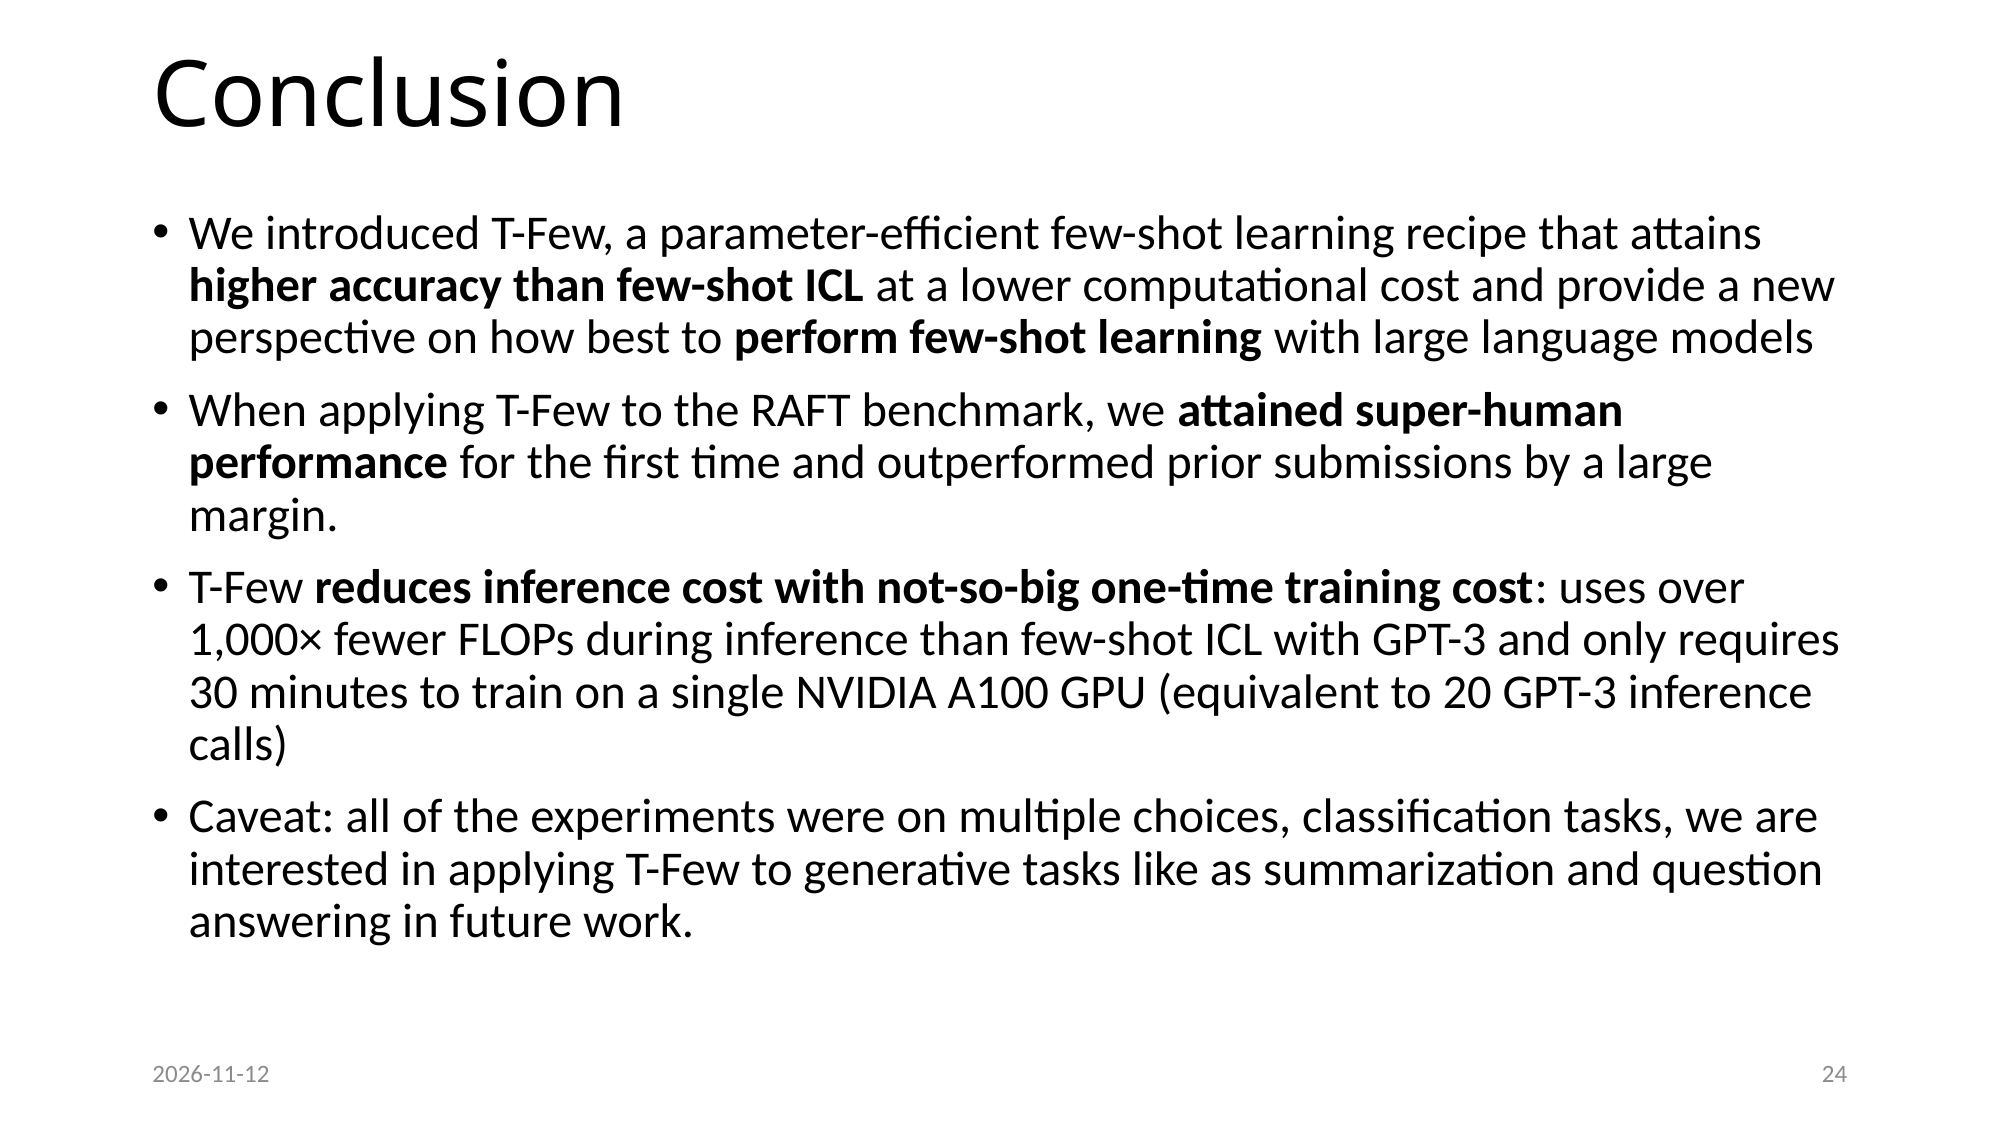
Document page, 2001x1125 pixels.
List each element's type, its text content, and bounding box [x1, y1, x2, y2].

slide_number 24 [1412, 1042, 1863, 1103]
title Conclusion [137, 22, 1863, 171]
list We introduced T-Few, a parameter-efficient few-shot learning recipe that attains higher accuracy than few-shot ICL at a lower computational cost and provide a new perspective on how best to perform few-shot learning with large language models When applying T-Few to the RAFT benchmark, we attained super-human performance for the first time and outperformed prior submissions by a large margin. T-Few reduces inference cost with not-so-big one-time training cost: uses over 1,000× fewer FLOPs during inference than few-shot ICL with GPT-3 and only requires 30 minutes to train on a single NVIDIA A100 GPU (equivalent to 20 GPT-3 inference calls) Caveat: all of the experiments were on multiple choices, classification tasks, we are interested in applying T-Few to generative tasks like as summarization and question answering in future work. [137, 199, 1863, 1014]
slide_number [137, 1042, 588, 1103]
